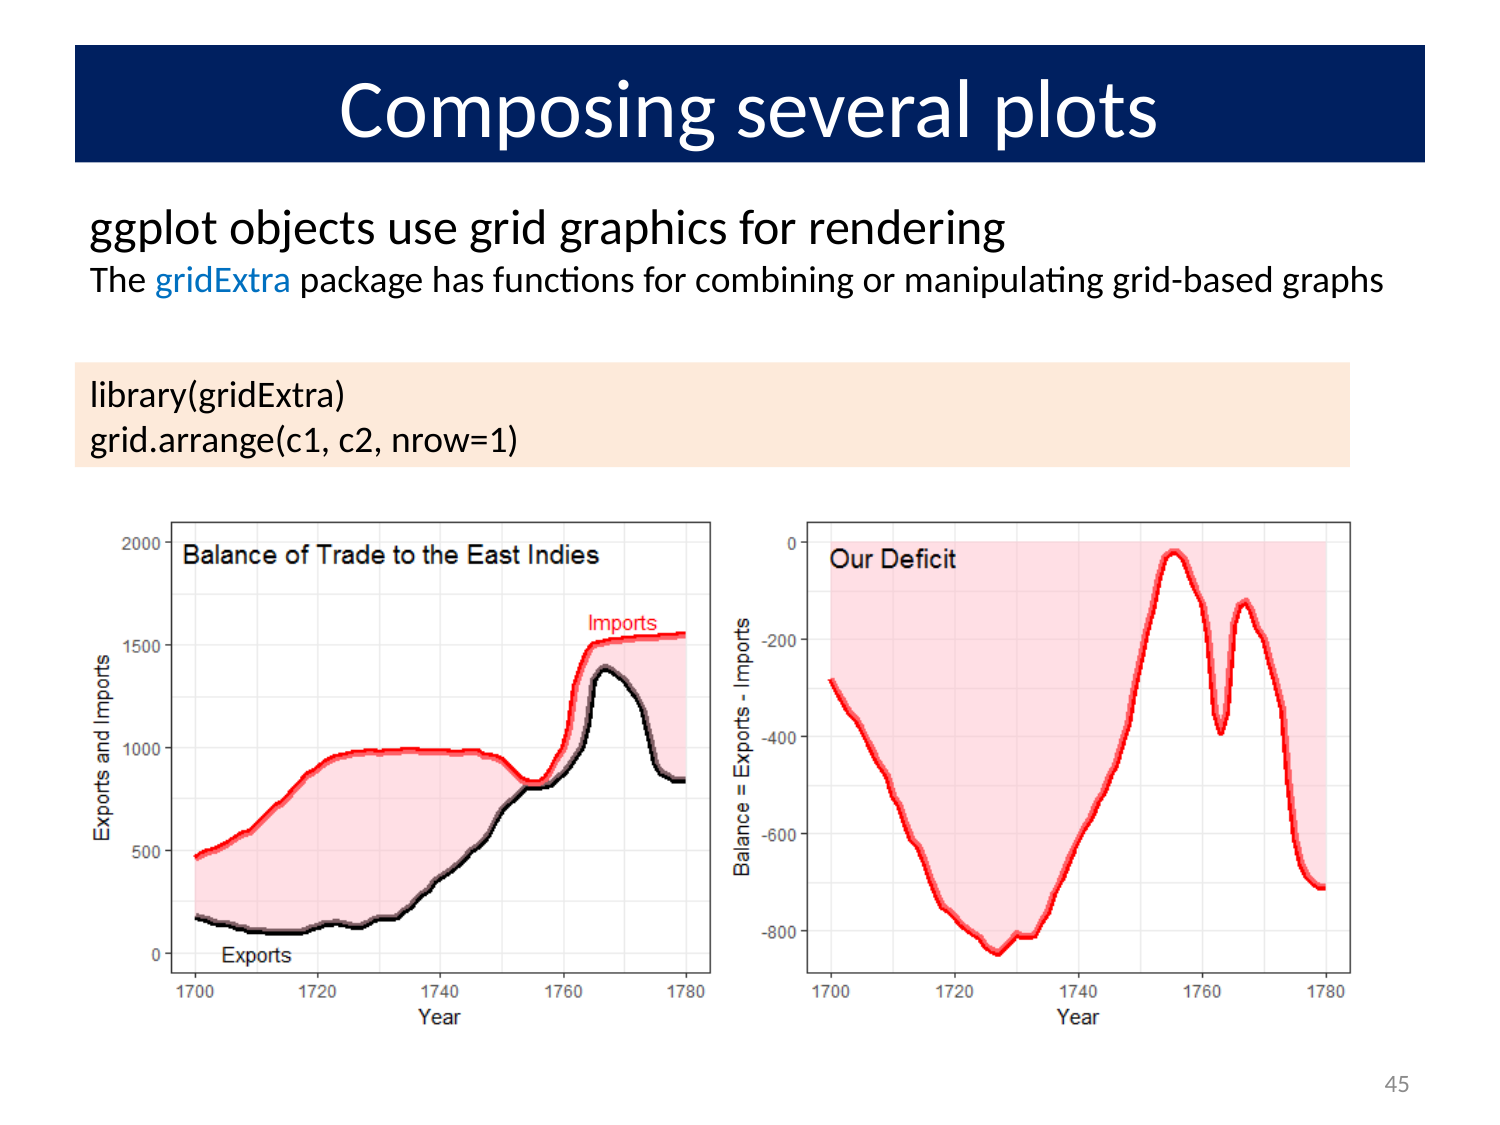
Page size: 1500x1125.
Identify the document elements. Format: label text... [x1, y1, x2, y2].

text_box ggplot objects use grid graphics for rendering The gridExtra package has functions for combining or manipulating grid-based graphs [74, 187, 1412, 308]
text_box library(gridExtra) grid.arrange(c1, c2, nrow=1) [74, 362, 1350, 468]
slide_number 45 [1074, 1062, 1425, 1103]
picture [80, 512, 1362, 1033]
title Composing several plots [75, 45, 1425, 163]
